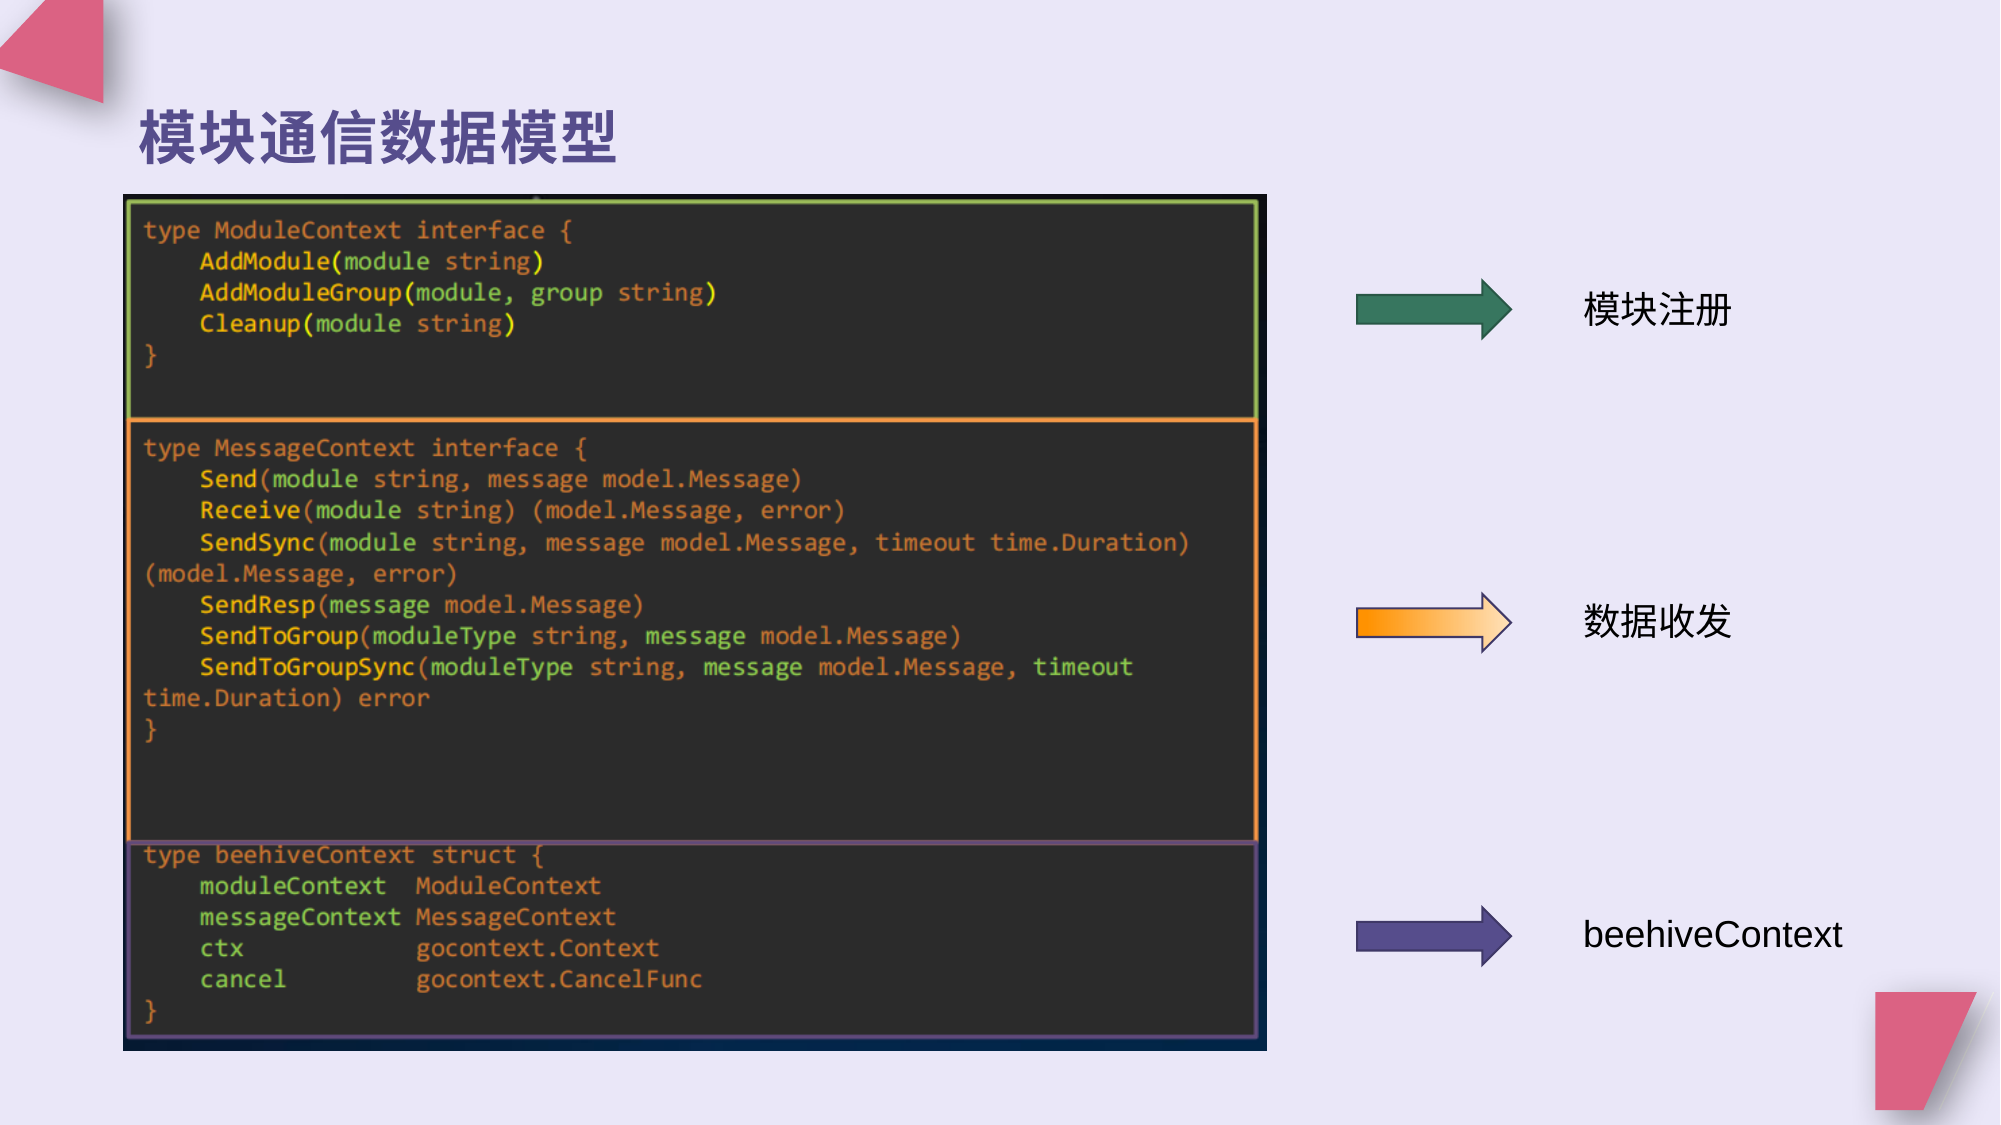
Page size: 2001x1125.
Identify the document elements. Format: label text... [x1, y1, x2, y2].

text_box beehiveContext [1568, 902, 1898, 963]
text_box 模块注册 [1568, 279, 1844, 339]
picture [123, 194, 1268, 1051]
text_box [1875, 992, 1994, 1111]
text_box [0, 0, 104, 104]
text_box 数据收发 [1568, 590, 1844, 651]
text_box [1356, 905, 1513, 968]
text_box [1356, 591, 1513, 654]
text_box 模块通信数据模型 [123, 102, 1279, 180]
text_box [1356, 278, 1513, 341]
